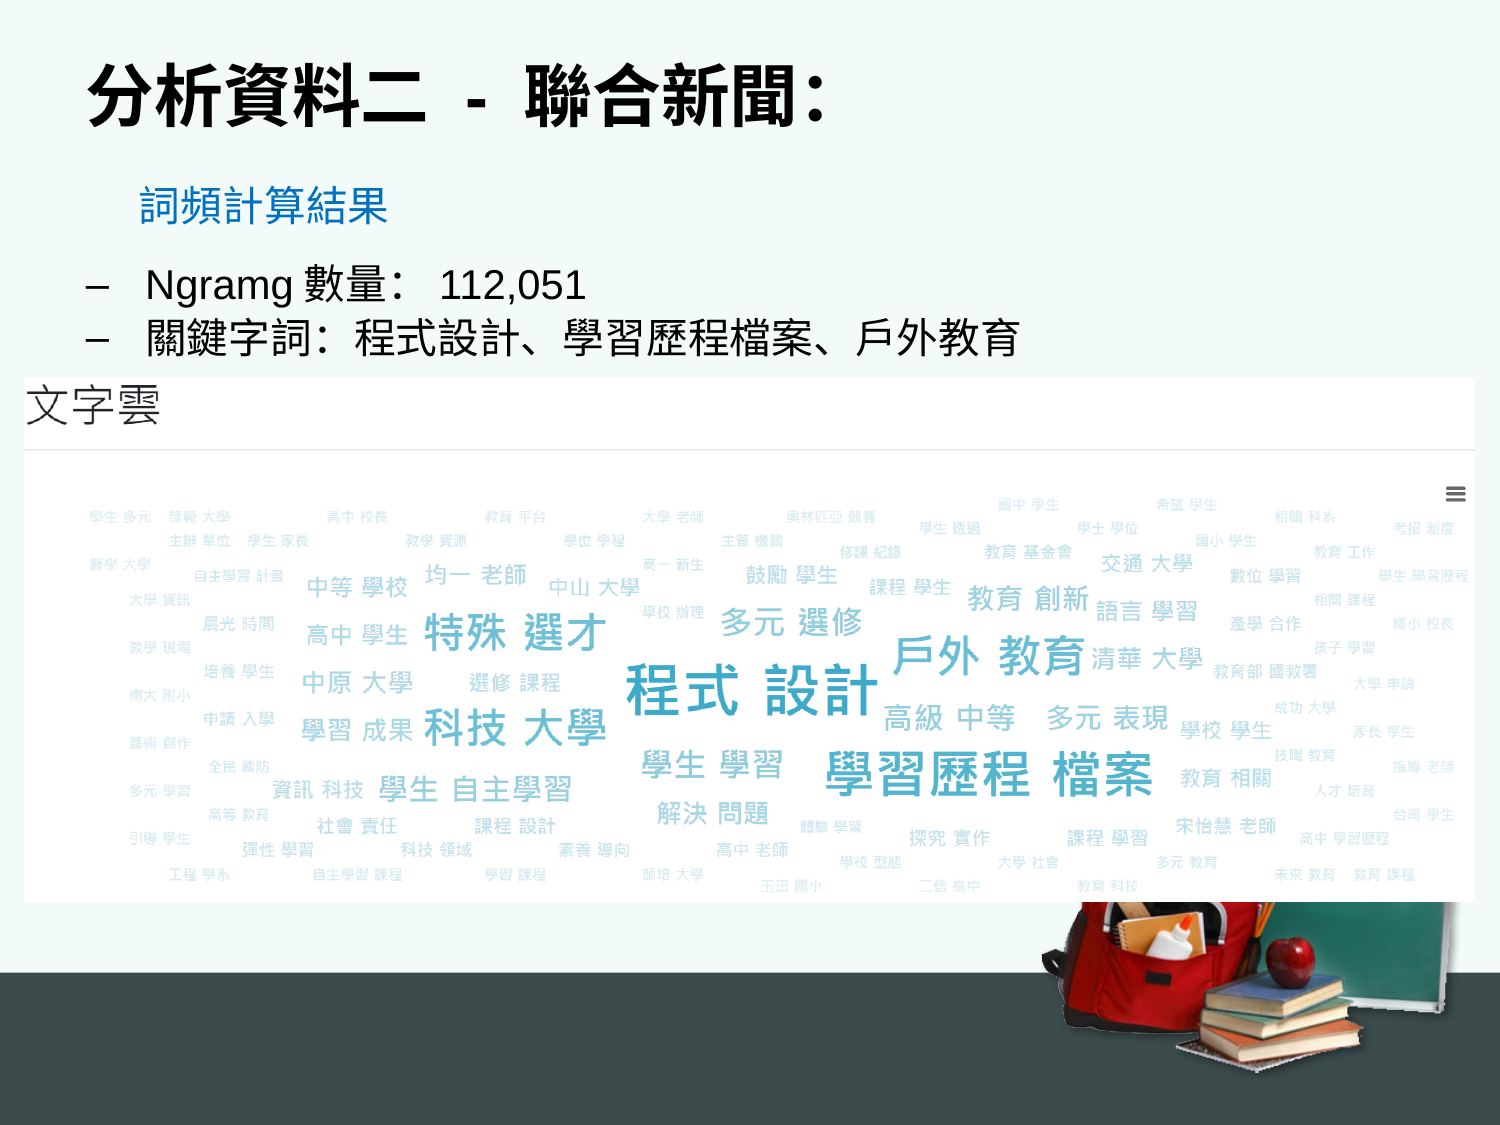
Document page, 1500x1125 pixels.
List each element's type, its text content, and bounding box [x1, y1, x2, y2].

text_box 詞頻計算結果 [123, 172, 407, 239]
text_box 分析資料二 - 聯合新聞： [70, 54, 939, 144]
picture [24, 378, 1500, 1073]
text_box Ngramg數量：112,051 關鍵字詞：程式設計、學習歷程檔案、戶外教育 [70, 256, 1344, 354]
